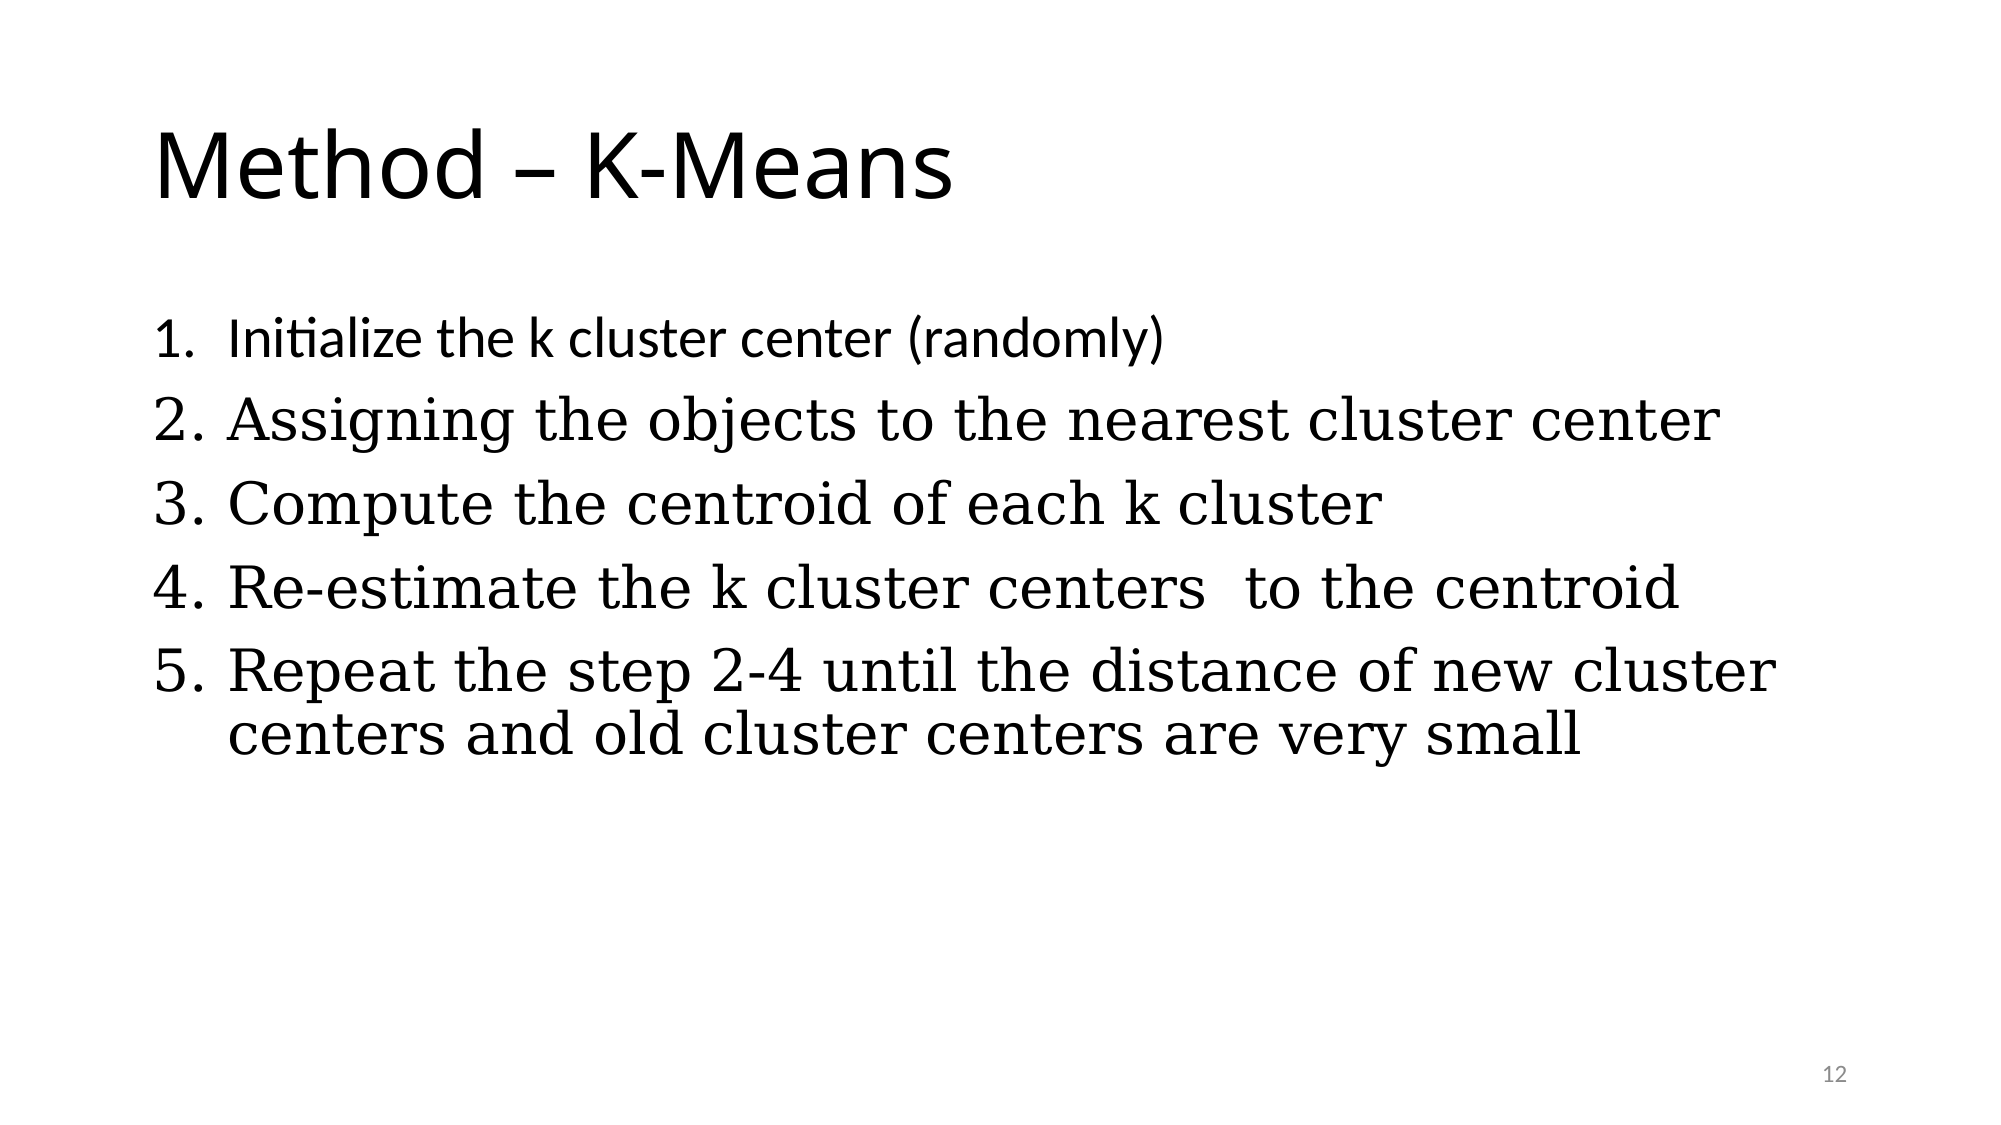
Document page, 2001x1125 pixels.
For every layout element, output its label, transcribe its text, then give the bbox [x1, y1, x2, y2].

slide_number 12 [1412, 1042, 1863, 1103]
list Initialize the k cluster center (randomly) Assigning the objects to the nearest cluster center Compute the centroid of each k cluster Re-estimate the k cluster centers to the centroid Repeat the step 2-4 until the distance of new cluster centers and old cluster centers are very small [137, 299, 1863, 1014]
title Method – K-Means [137, 59, 1863, 278]
